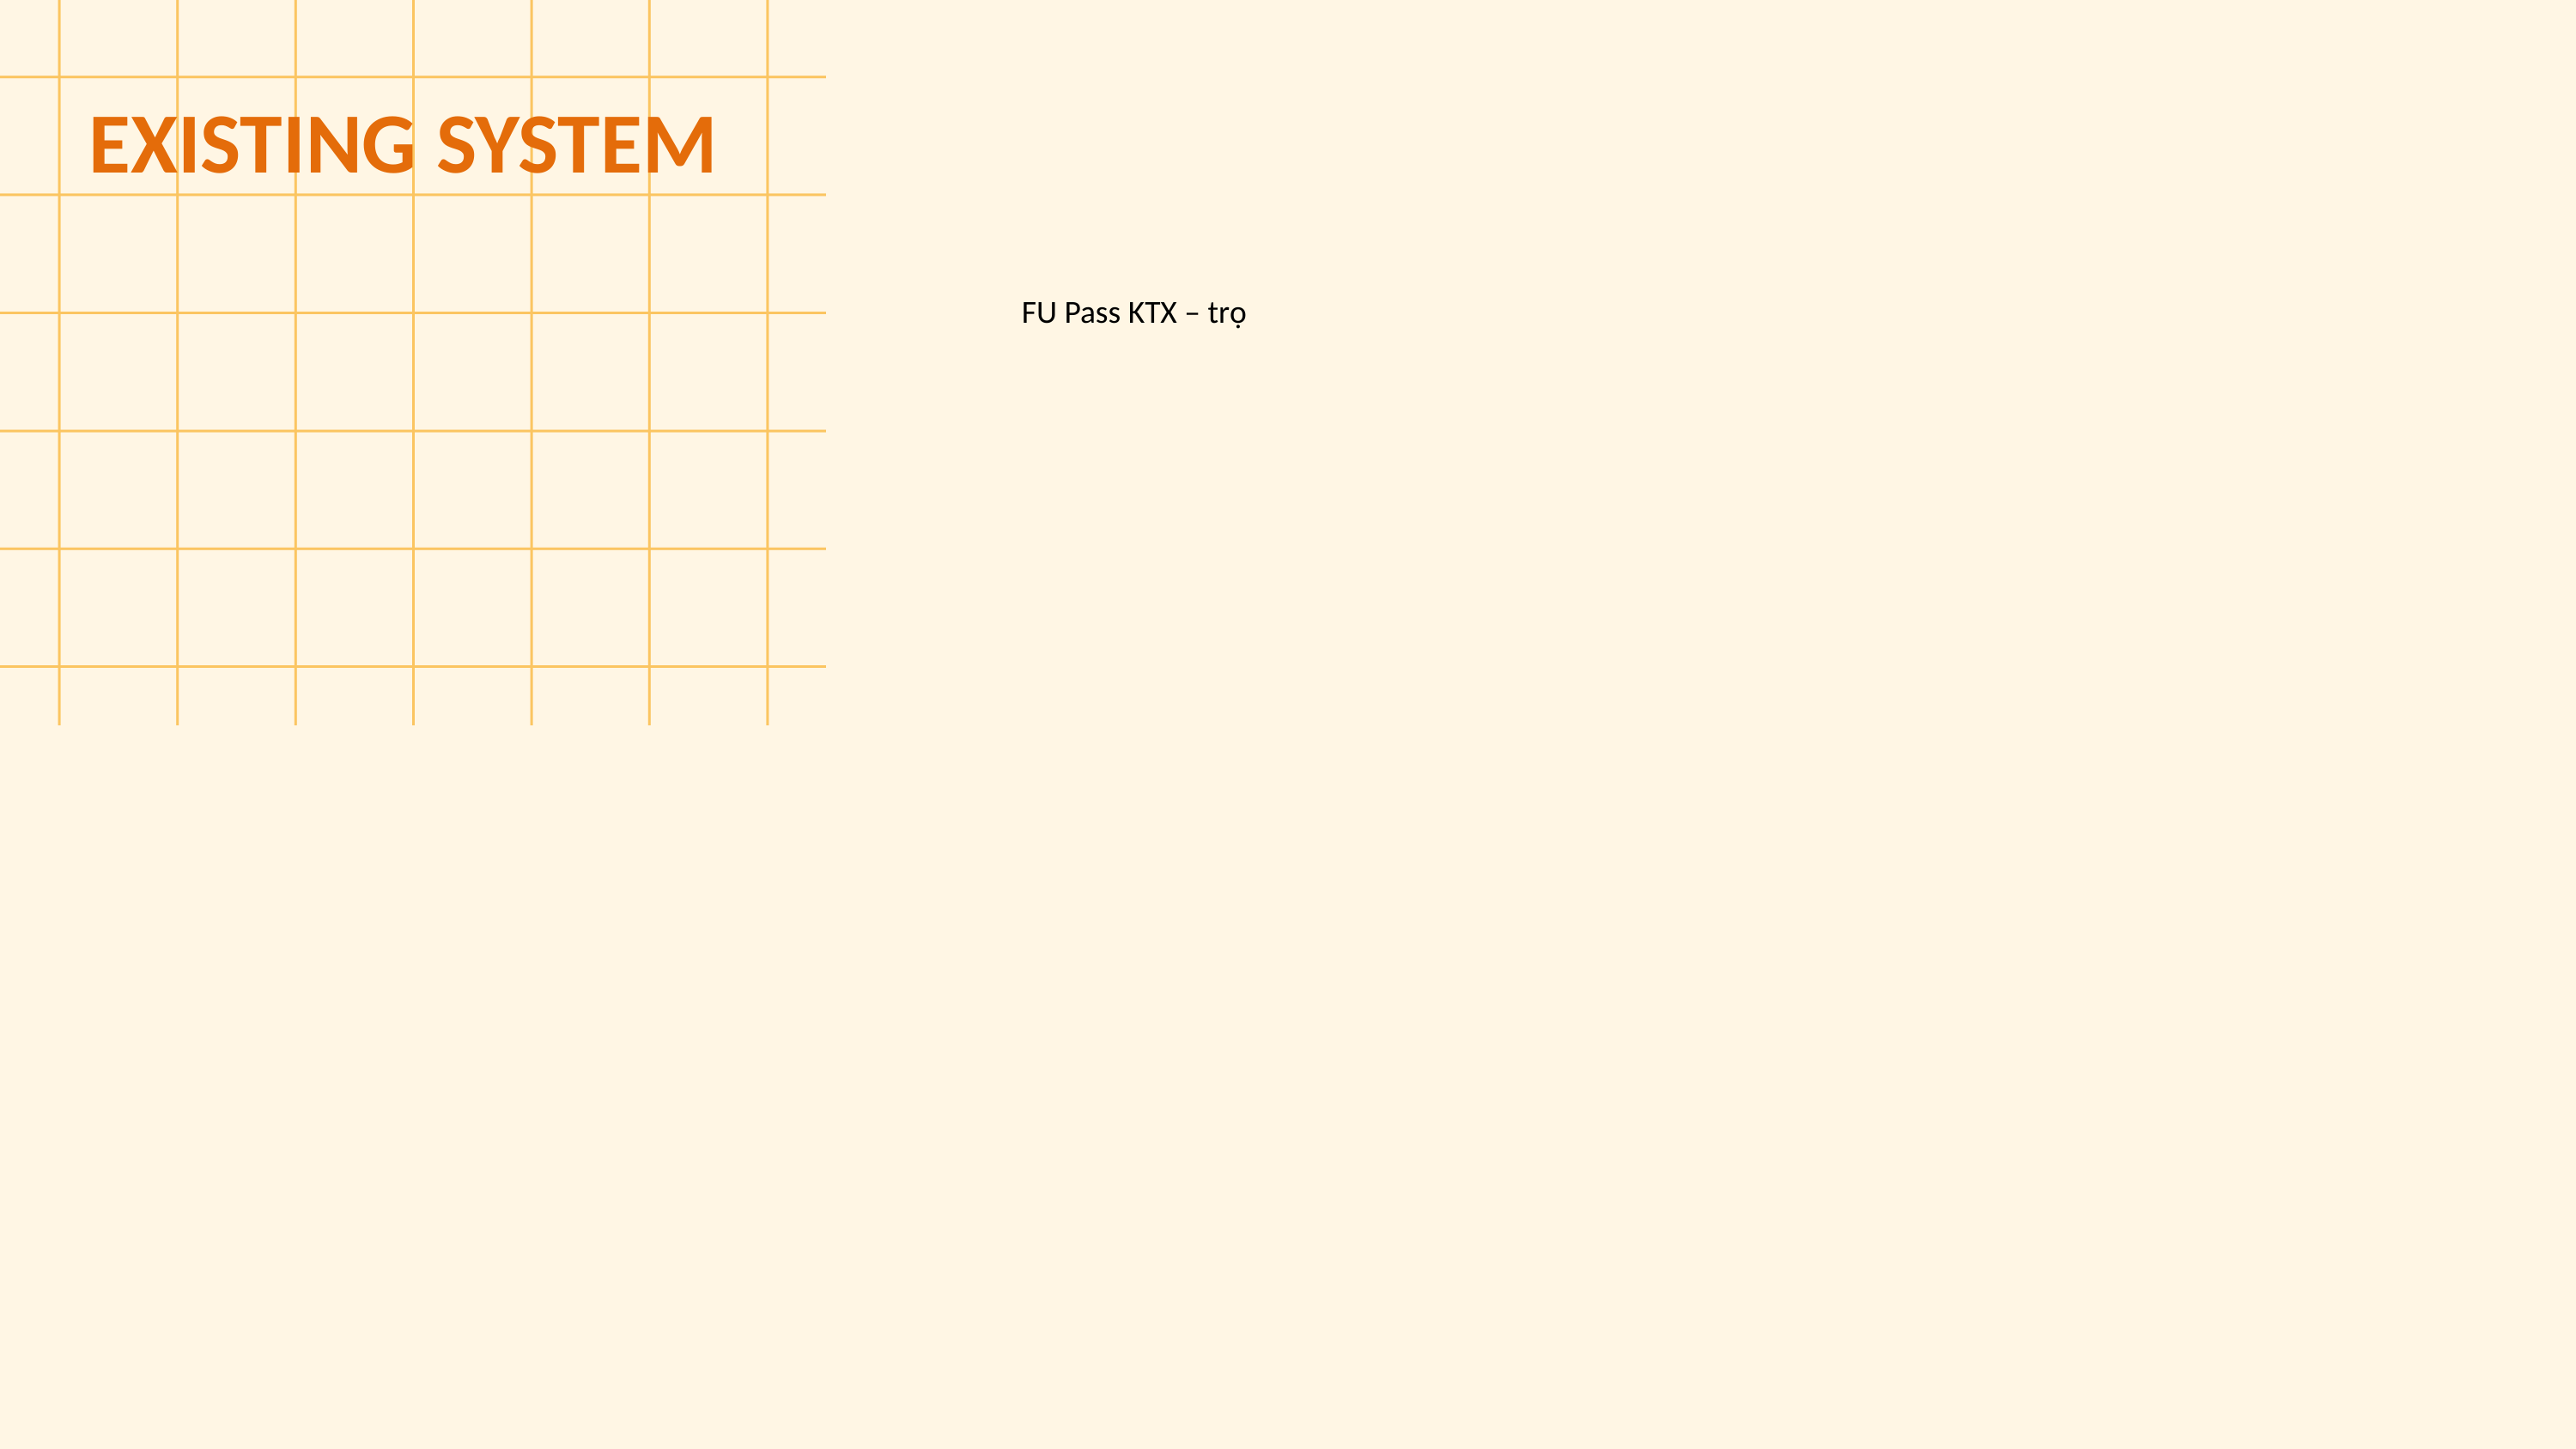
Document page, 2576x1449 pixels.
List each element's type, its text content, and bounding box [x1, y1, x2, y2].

text_box FU Pass KTX – trọ [1008, 284, 2029, 336]
picture [0, 0, 826, 725]
